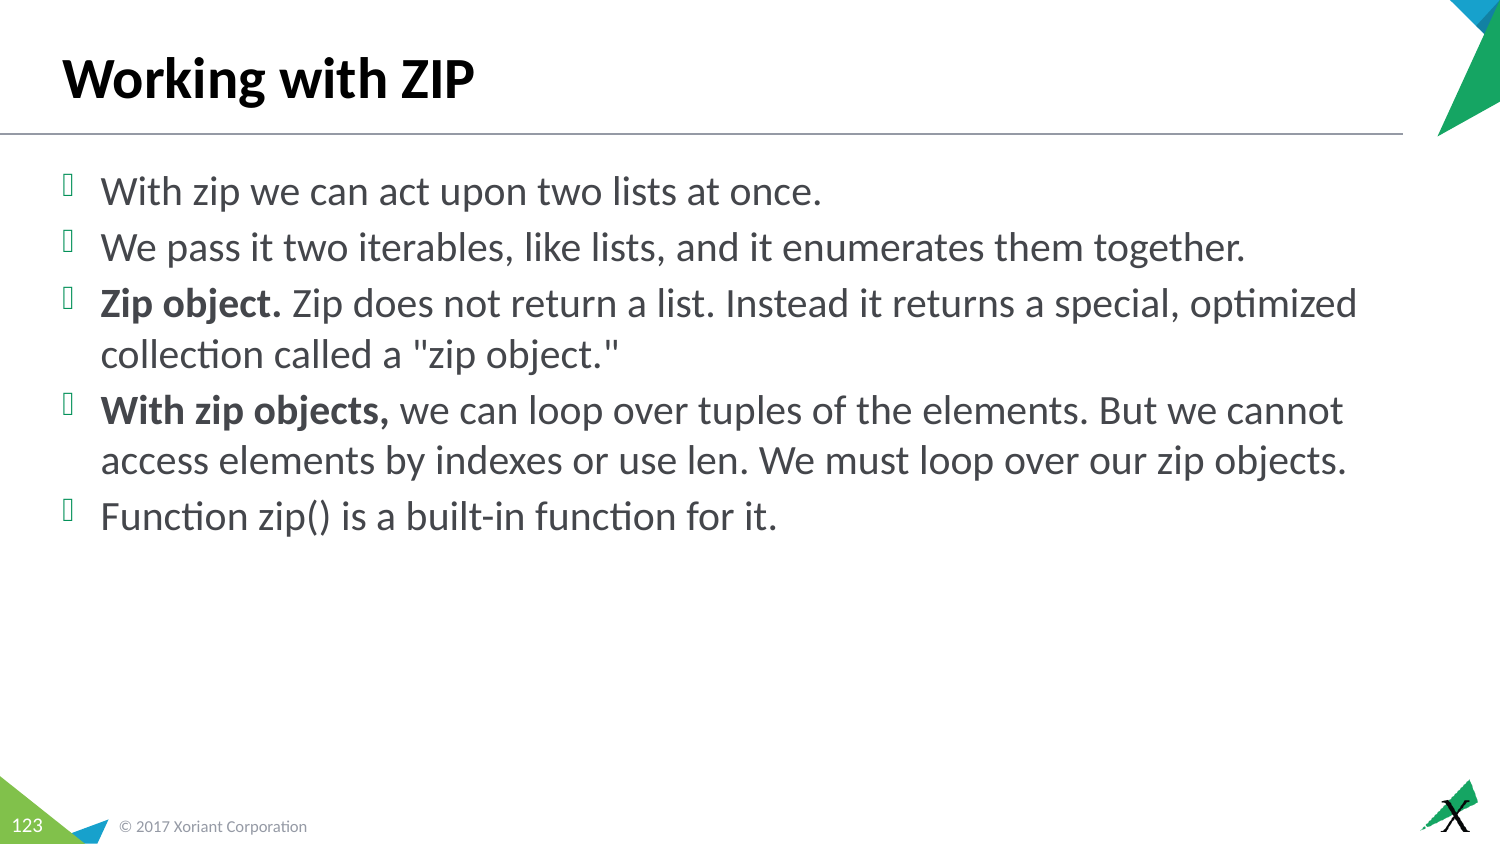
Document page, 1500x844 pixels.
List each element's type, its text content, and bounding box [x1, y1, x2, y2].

picture [1420, 779, 1478, 832]
list With zip we can act upon two lists at once. We pass it two iterables, like lists, and it enumerates them together. Zip object. Zip does not return a list. Instead it returns a special, optimized collection called a "zip object." With zip objects, we can loop over tuples of the elements. But we cannot access elements by indexes or use len. We must loop over our zip objects. Function zip() is a built-in function for it. [47, 156, 1423, 797]
title Working with ZIP [47, 9, 1398, 118]
